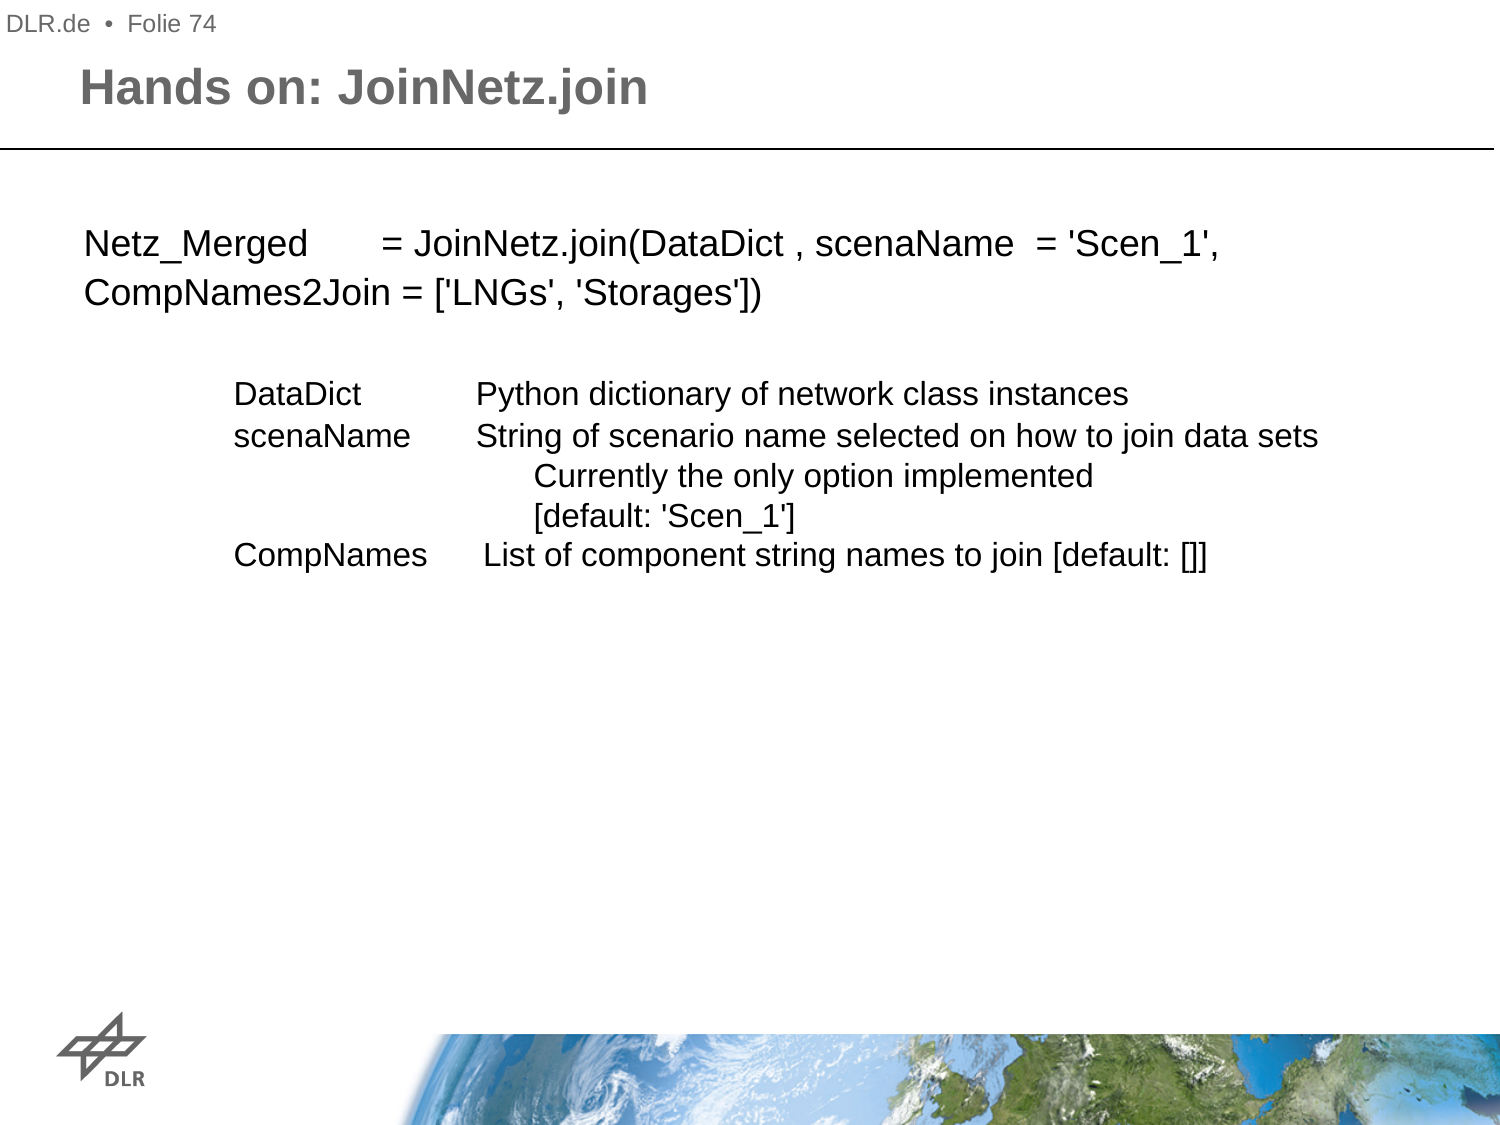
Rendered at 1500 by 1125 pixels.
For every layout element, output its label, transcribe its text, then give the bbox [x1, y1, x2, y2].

picture [0, 1007, 1500, 1125]
text_box Netz_Merged = JoinNetz.join(DataDict , scenaName = 'Scen_1', CompNames2Join = ['LNGs', 'Storages']) DataDict Python dictionary of network class instances scenaName String of scenario name selected on how to join data sets Currently the only option implemented [default: 'Scen_1'] CompNames List of component string names to join [default: []] [83, 218, 1458, 614]
slide_number DLR.de • Folie 74 [5, 7, 263, 30]
text_box Hands on: JoinNetz.join [79, 54, 1421, 138]
